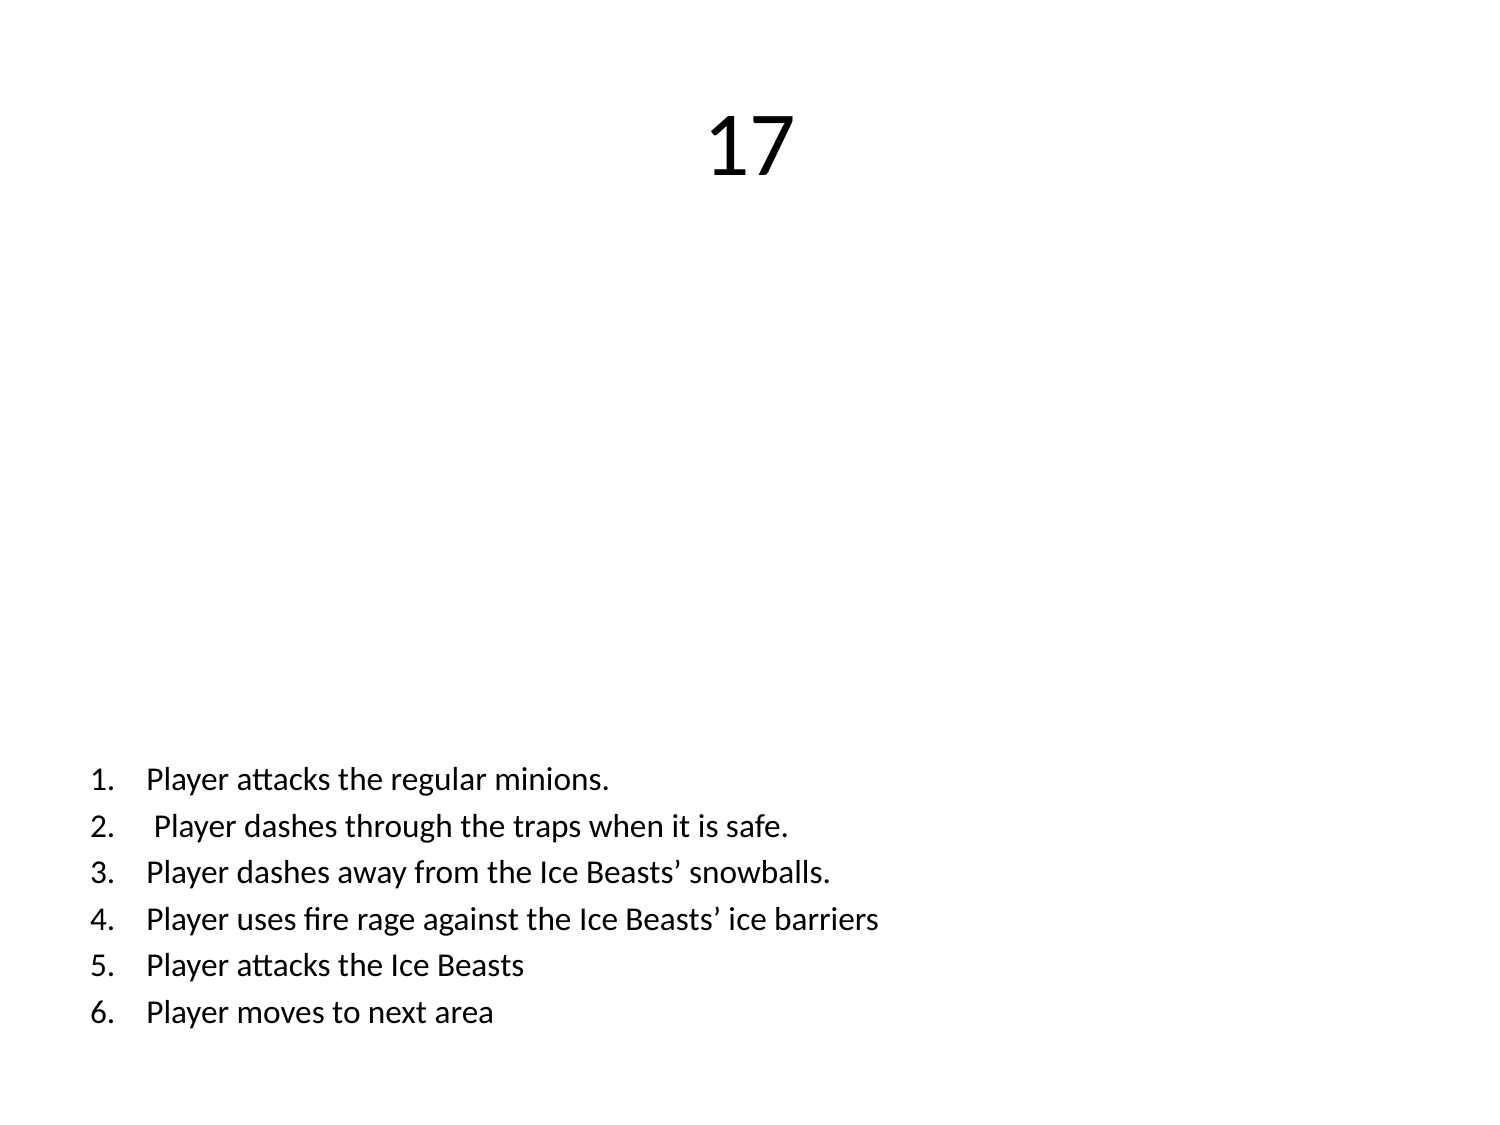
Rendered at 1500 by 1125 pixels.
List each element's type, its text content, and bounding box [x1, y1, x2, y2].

list Player attacks the regular minions. Player dashes through the traps when it is safe. Player dashes away from the Ice Beasts’ snowballs. Player uses fire rage against the Ice Beasts’ ice barriers Player attacks the Ice Beasts Player moves to next area [75, 750, 1425, 1080]
title 17 [75, 45, 1425, 233]
